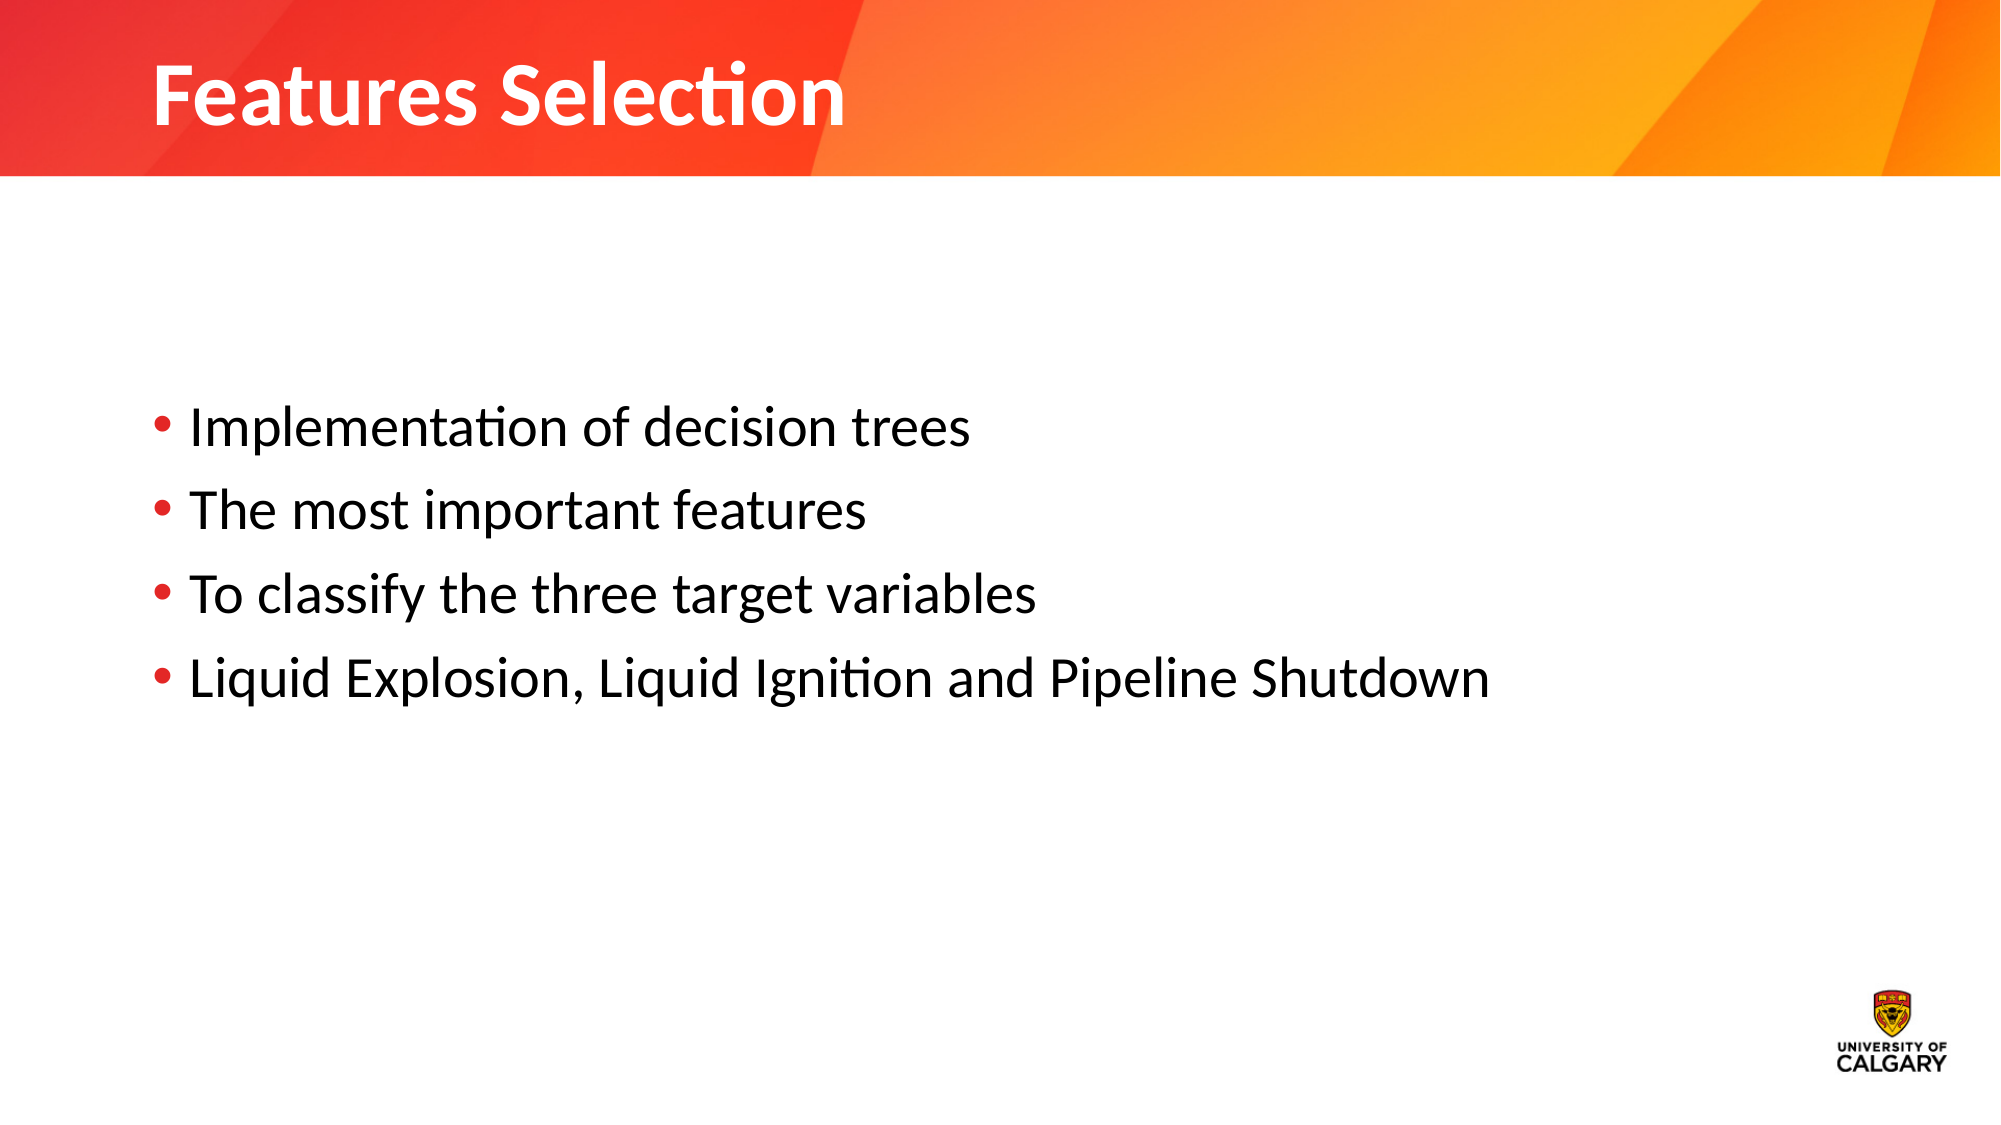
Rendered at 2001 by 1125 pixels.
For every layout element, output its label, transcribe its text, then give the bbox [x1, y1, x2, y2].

list Implementation of decision trees The most important features To classify the three target variables Liquid Explosion, Liquid Ignition and Pipeline Shutdown [137, 388, 1863, 846]
picture [0, 0, 2001, 1125]
title Features Selection [137, 37, 1863, 172]
